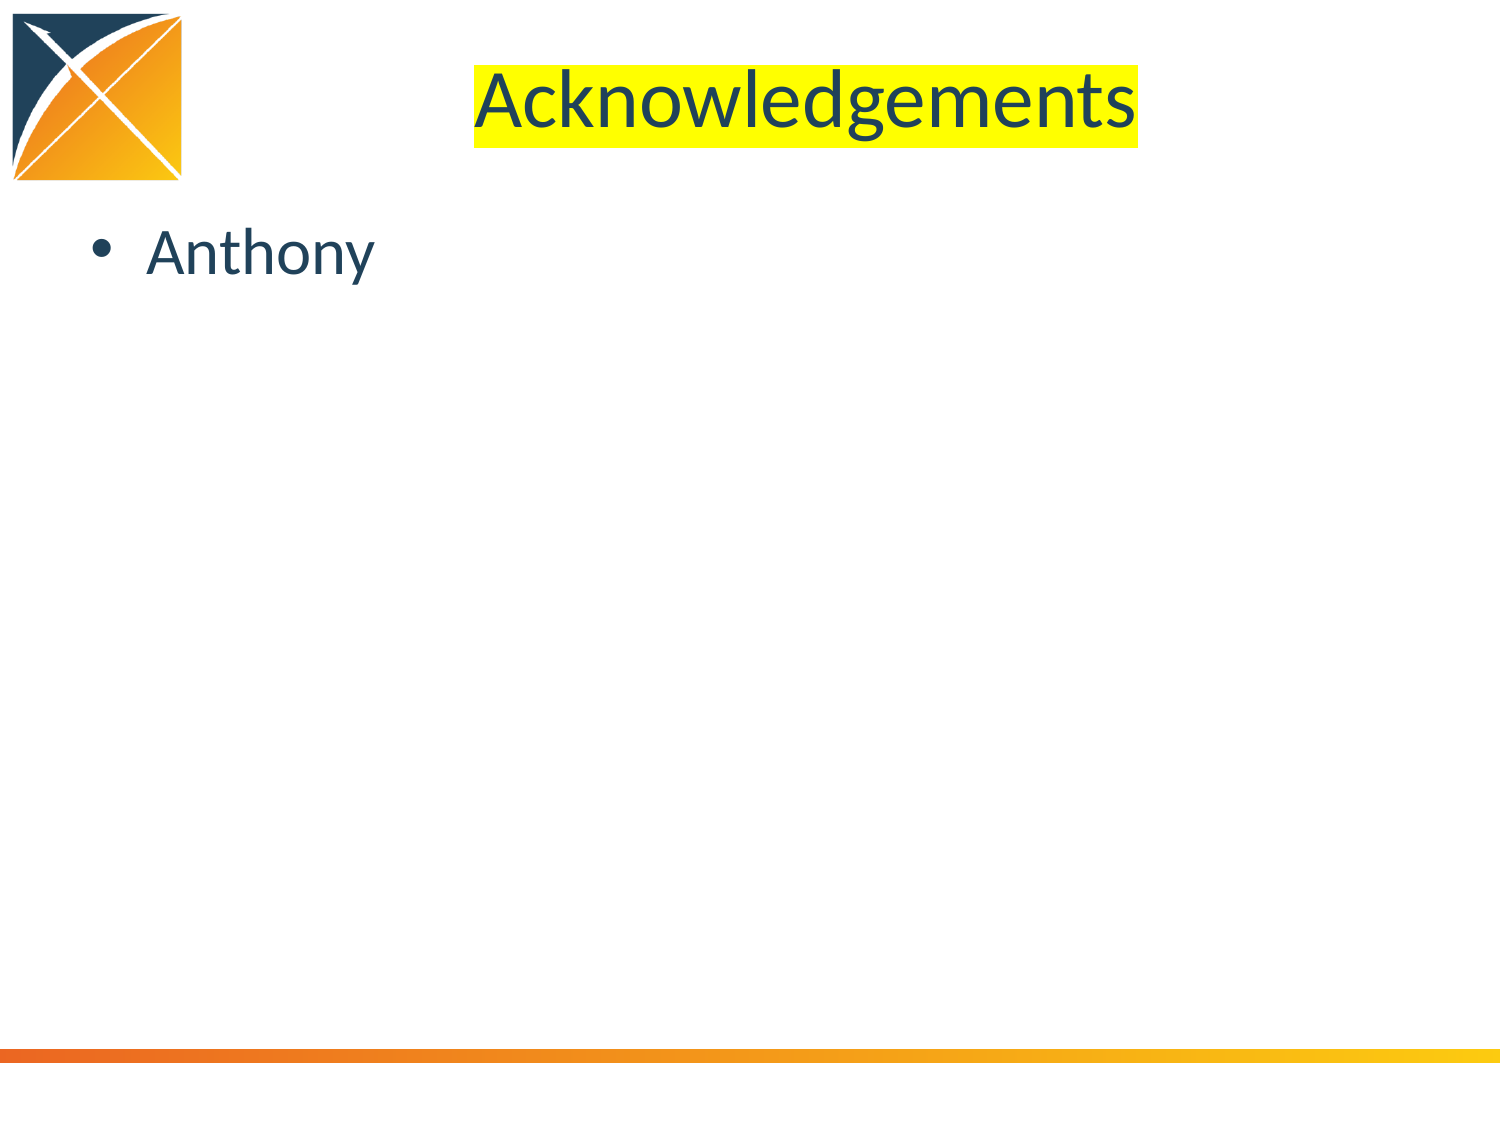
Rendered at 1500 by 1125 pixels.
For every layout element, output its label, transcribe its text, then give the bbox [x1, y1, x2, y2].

title Acknowledgements [187, 24, 1425, 163]
list Anthony [75, 200, 1425, 1005]
picture [0, 0, 206, 200]
